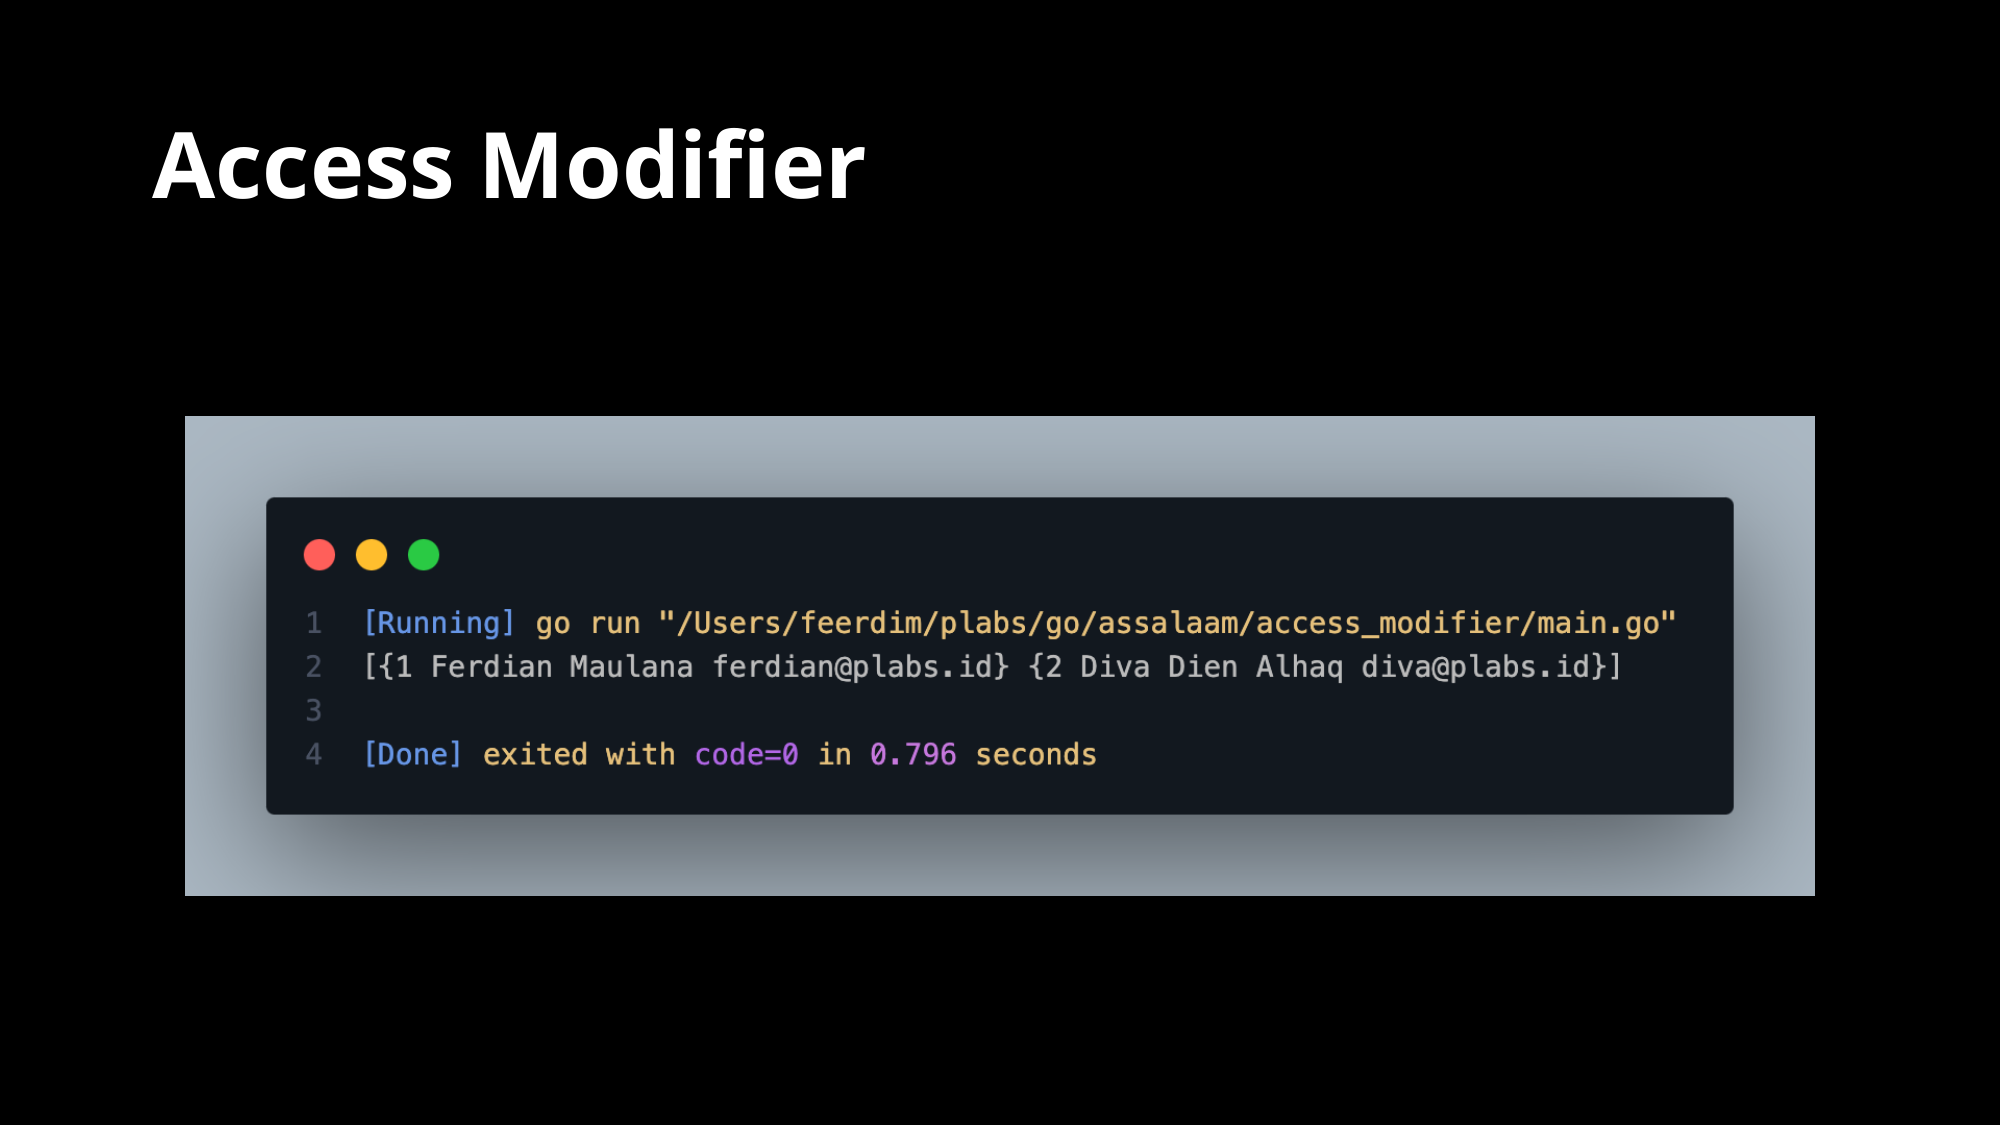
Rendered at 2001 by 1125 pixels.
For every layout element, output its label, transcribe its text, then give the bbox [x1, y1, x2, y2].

title Access Modifier [137, 59, 1863, 278]
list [185, 416, 1815, 896]
